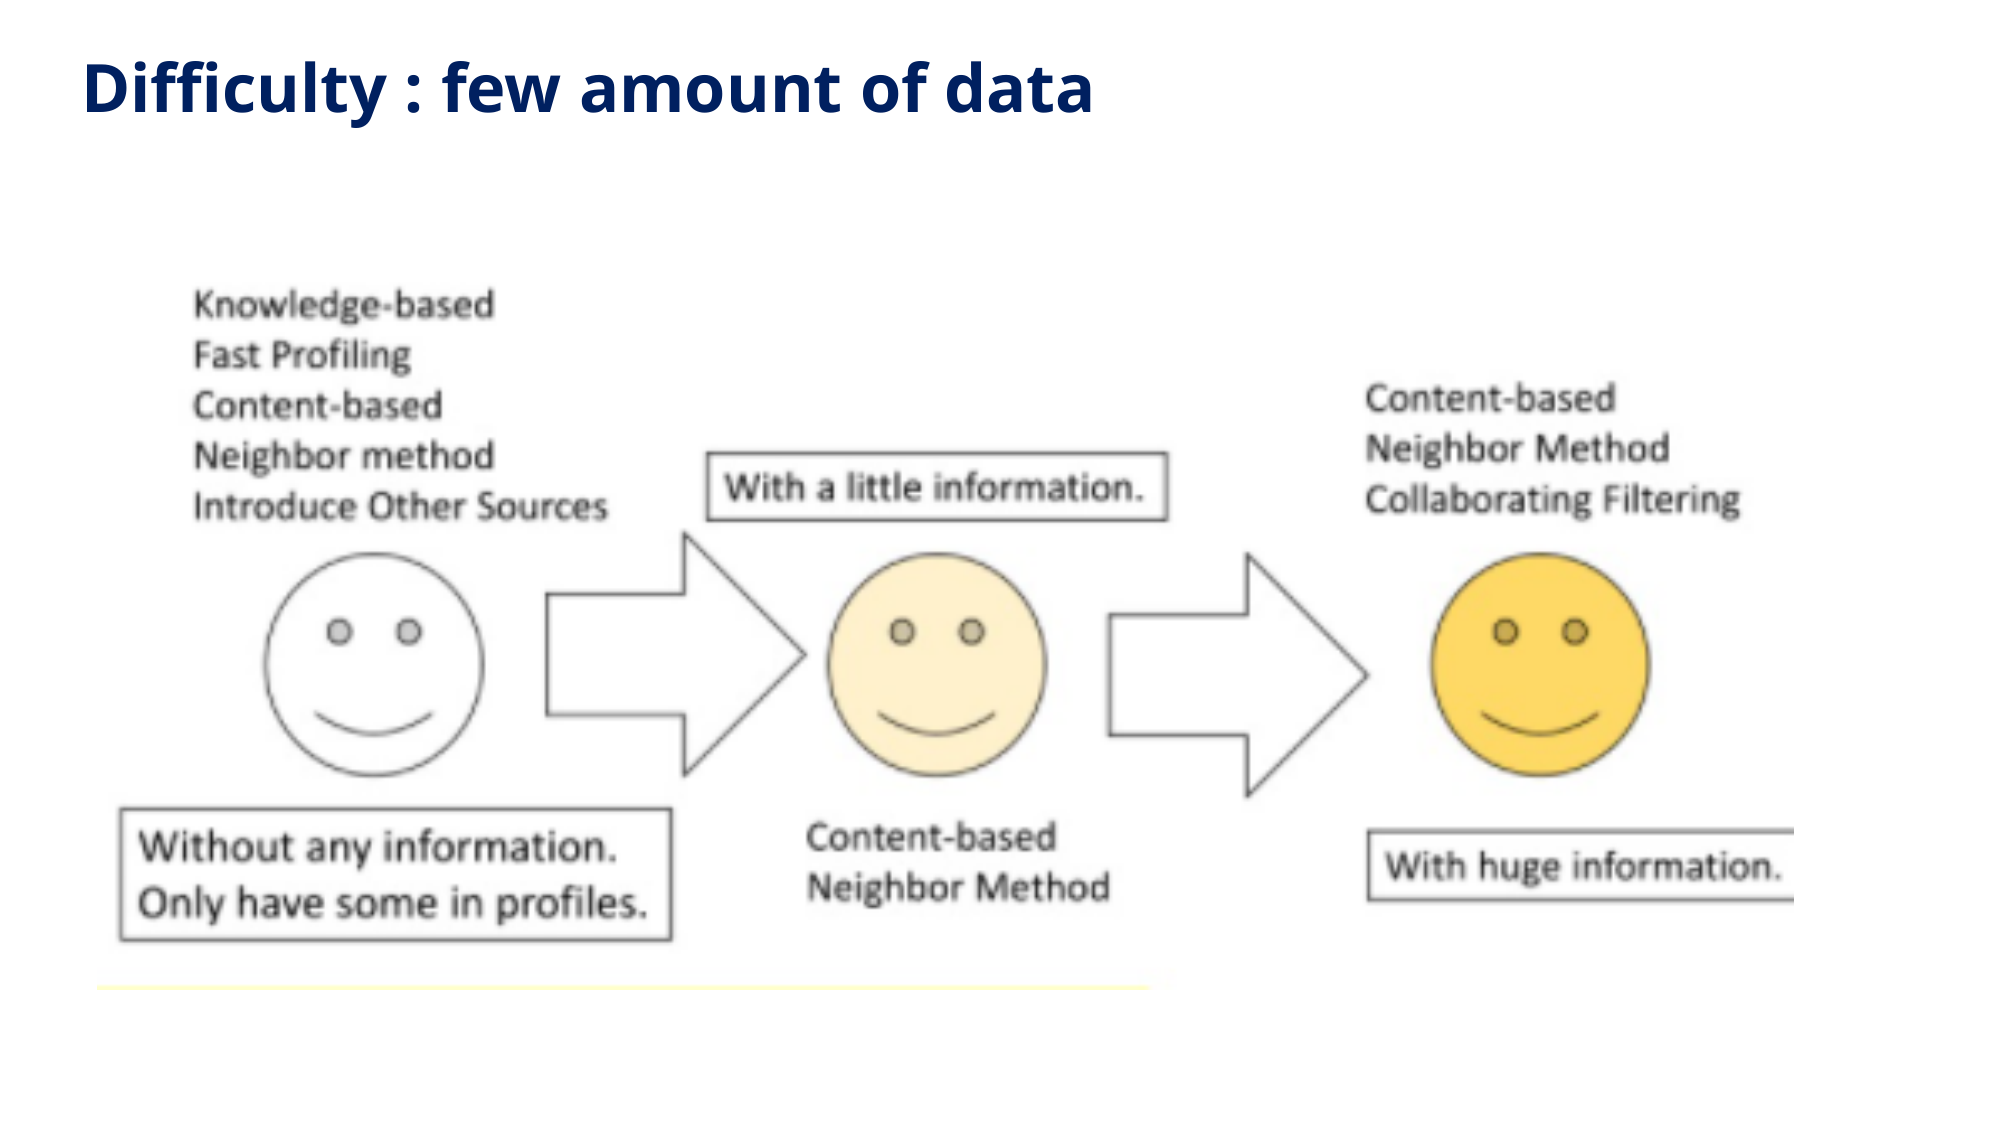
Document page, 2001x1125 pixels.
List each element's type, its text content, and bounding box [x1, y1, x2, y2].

text_box Difficulty : few amount of data [66, 38, 1789, 134]
picture [97, 268, 1795, 990]
